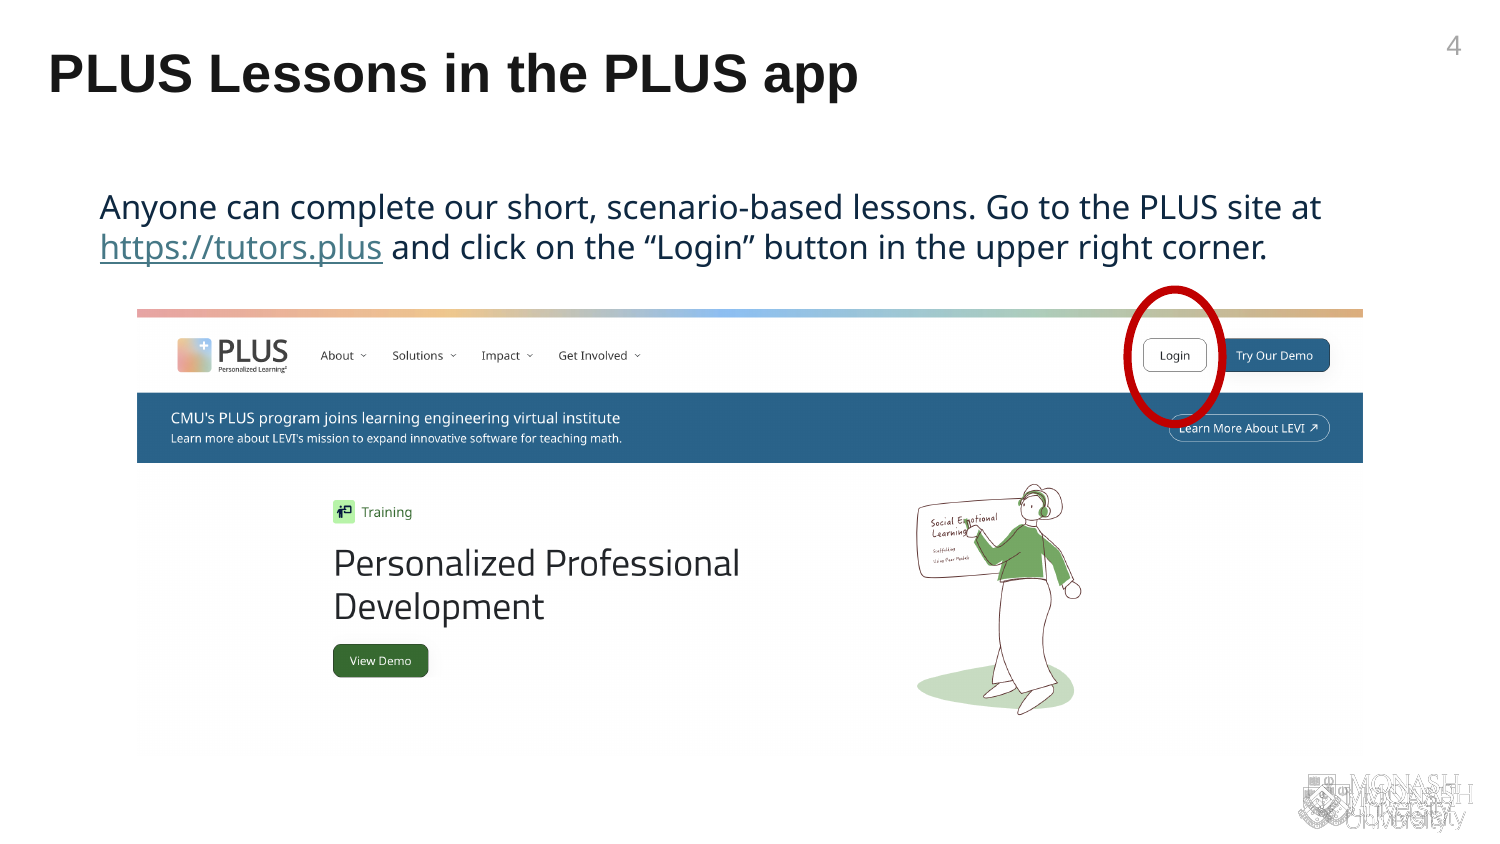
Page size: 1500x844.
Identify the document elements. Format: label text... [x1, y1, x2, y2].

picture [1298, 774, 1473, 833]
slide_number 4 [1401, 23, 1473, 66]
list PLUS Lessons in the PLUS app [37, 40, 1087, 131]
picture [136, 308, 1363, 756]
text_box [1137, 285, 1213, 308]
text_box Anyone can complete our short, scenario-based lessons. Go to the PLUS site at https://tutors.plus and click on the “Login” button in the upper right corner. [84, 171, 1402, 332]
